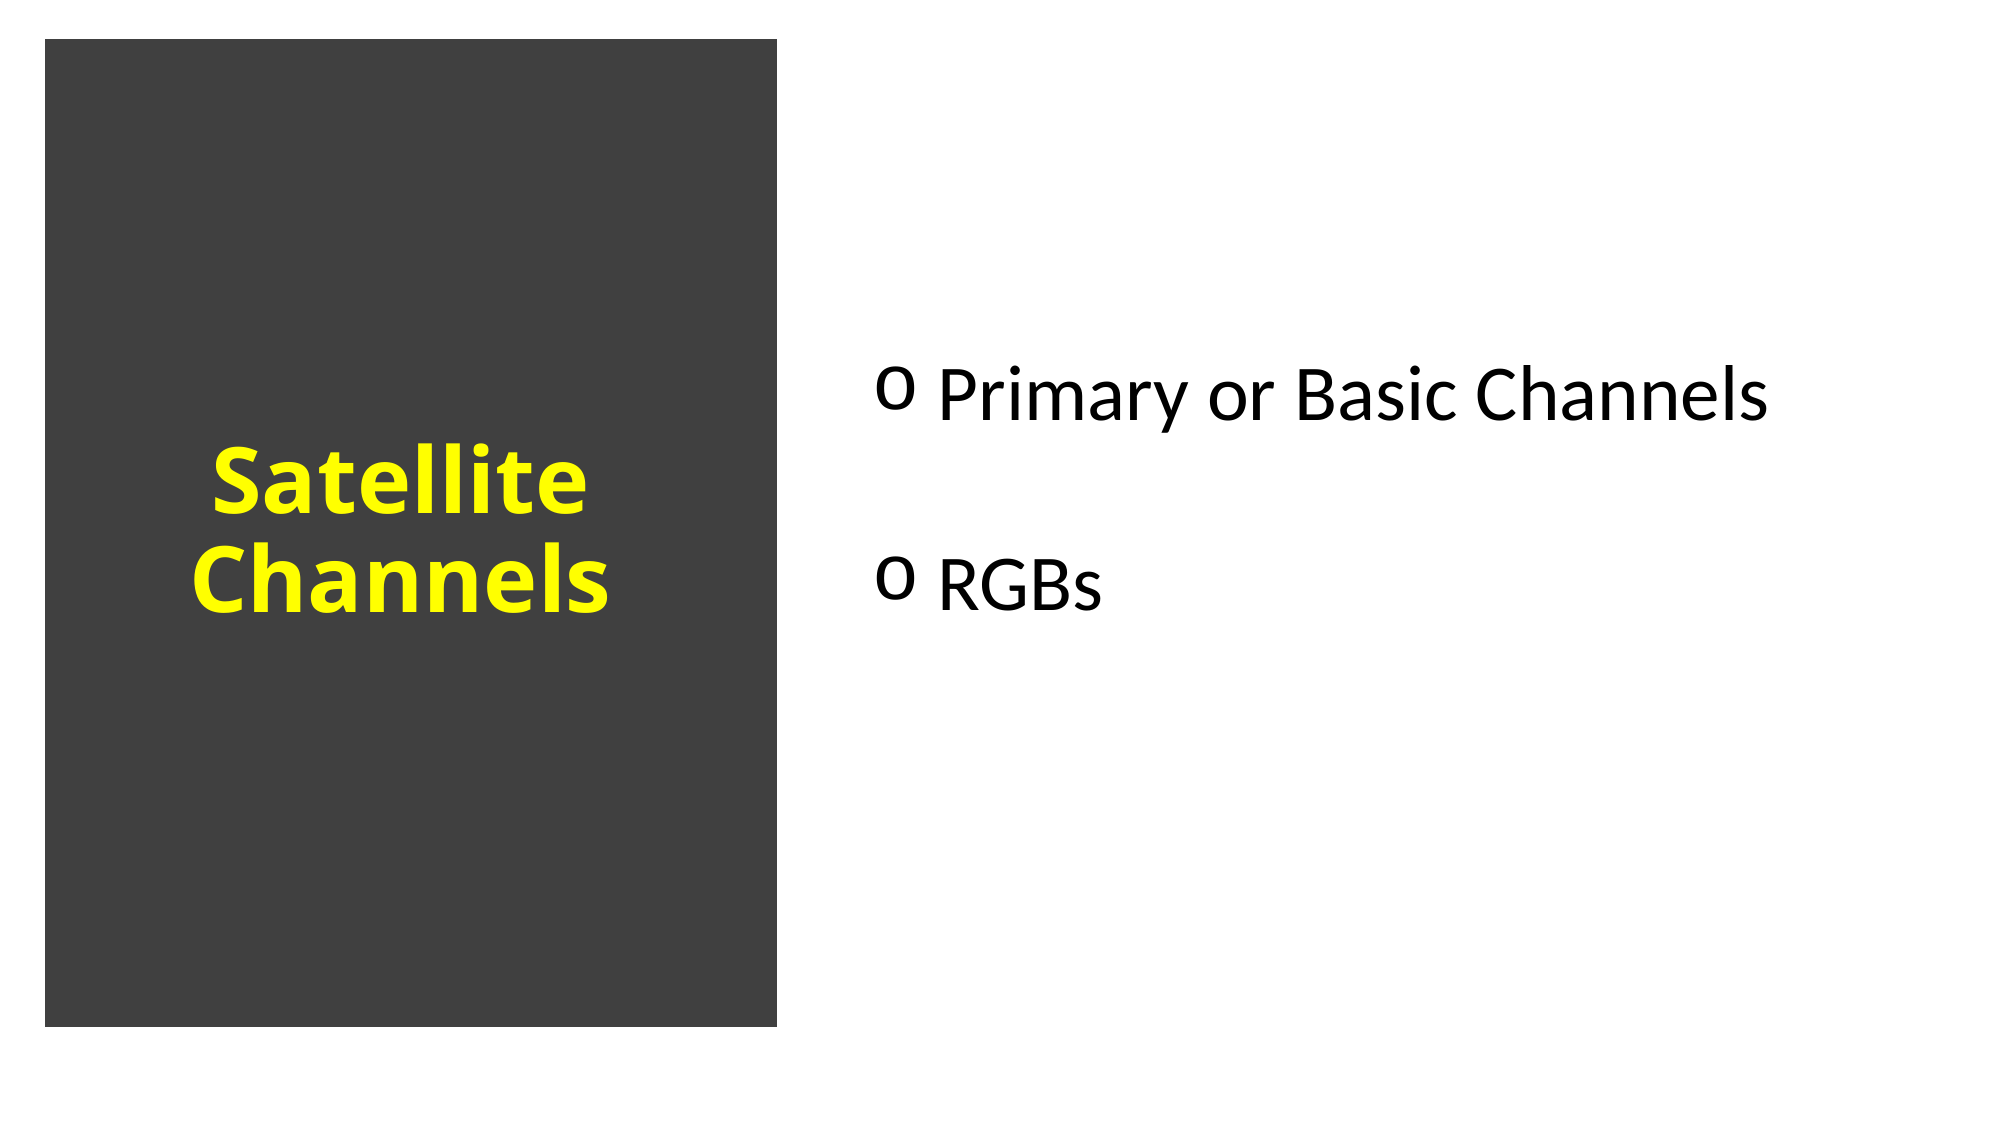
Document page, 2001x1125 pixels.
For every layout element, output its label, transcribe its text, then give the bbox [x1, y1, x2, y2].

title Satellite Channels [34, 102, 767, 965]
text_box [54, 49, 768, 1018]
text_box Primary or Basic Channels RGBs [857, 333, 1928, 729]
